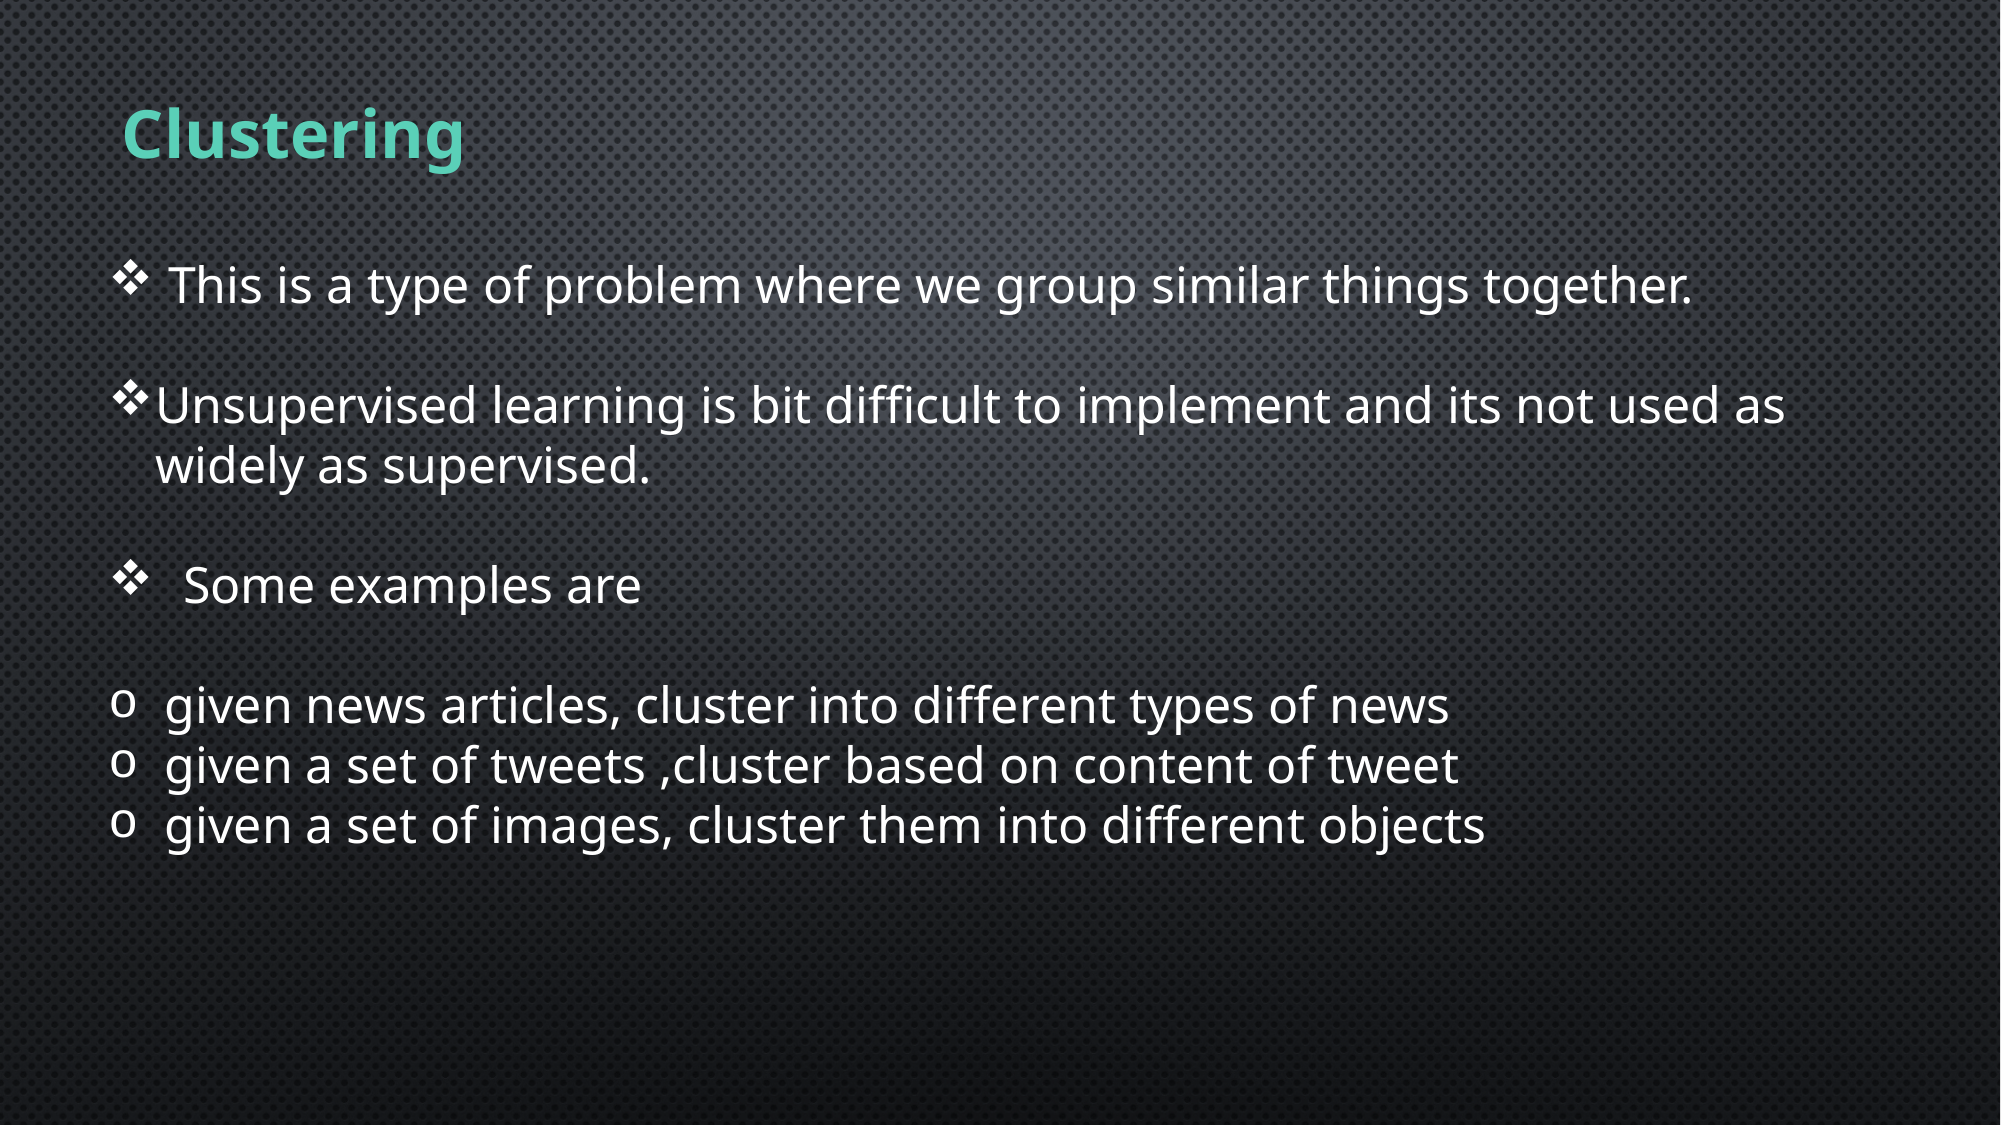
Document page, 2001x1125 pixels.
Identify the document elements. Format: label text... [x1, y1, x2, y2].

text_box This is a type of problem where we group similar things together. Unsupervised learning is bit difficult to implement and its not used as widely as supervised. Some examples are given news articles, cluster into different types of news given a set of tweets ,cluster based on content of tweet given a set of images, cluster them into different objects [93, 246, 1882, 922]
text_box Clustering [107, 84, 1826, 180]
